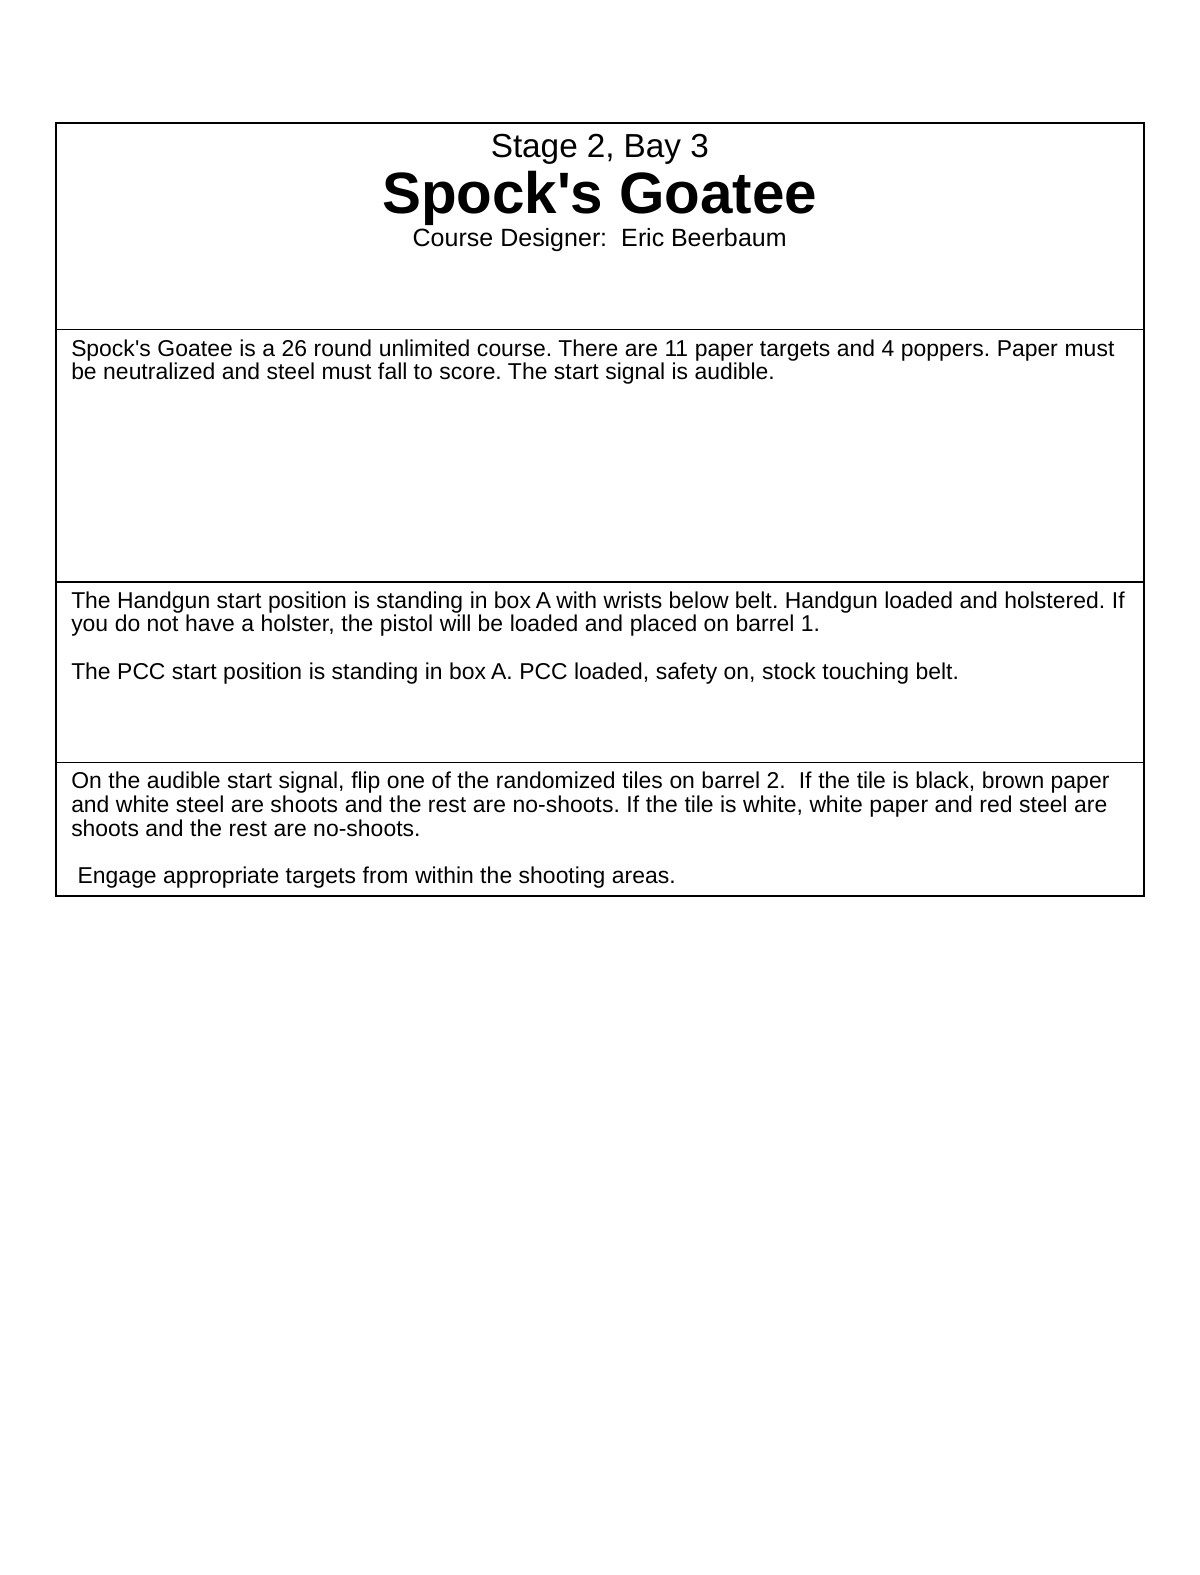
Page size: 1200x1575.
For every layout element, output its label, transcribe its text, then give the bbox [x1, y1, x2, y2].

table_header Stage 2, Bay 3 Spock's Goatee Course Designer: Eric Beerbaum [57, 124, 1143, 329]
table_cell On the audible start signal, flip one of the randomized tiles on barrel 2. If the tile is black, brown paper and white steel are shoots and the rest are no-shoots. If the tile is white, white paper and red steel are shoots and the rest are no-shoots. Engage appropriate targets from within the shooting areas. [57, 763, 1143, 895]
table_cell Spock's Goatee is a 26 round unlimited course. There are 11 paper targets and 4 poppers. Paper must be neutralized and steel must fall to score. The start signal is audible. [57, 330, 1143, 581]
table_cell The Handgun start position is standing in box A with wrists below belt. Handgun loaded and holstered. If you do not have a holster, the pistol will be loaded and placed on barrel 1. The PCC start position is standing in box A. PCC loaded, safety on, stock touching belt. [57, 583, 1143, 762]
